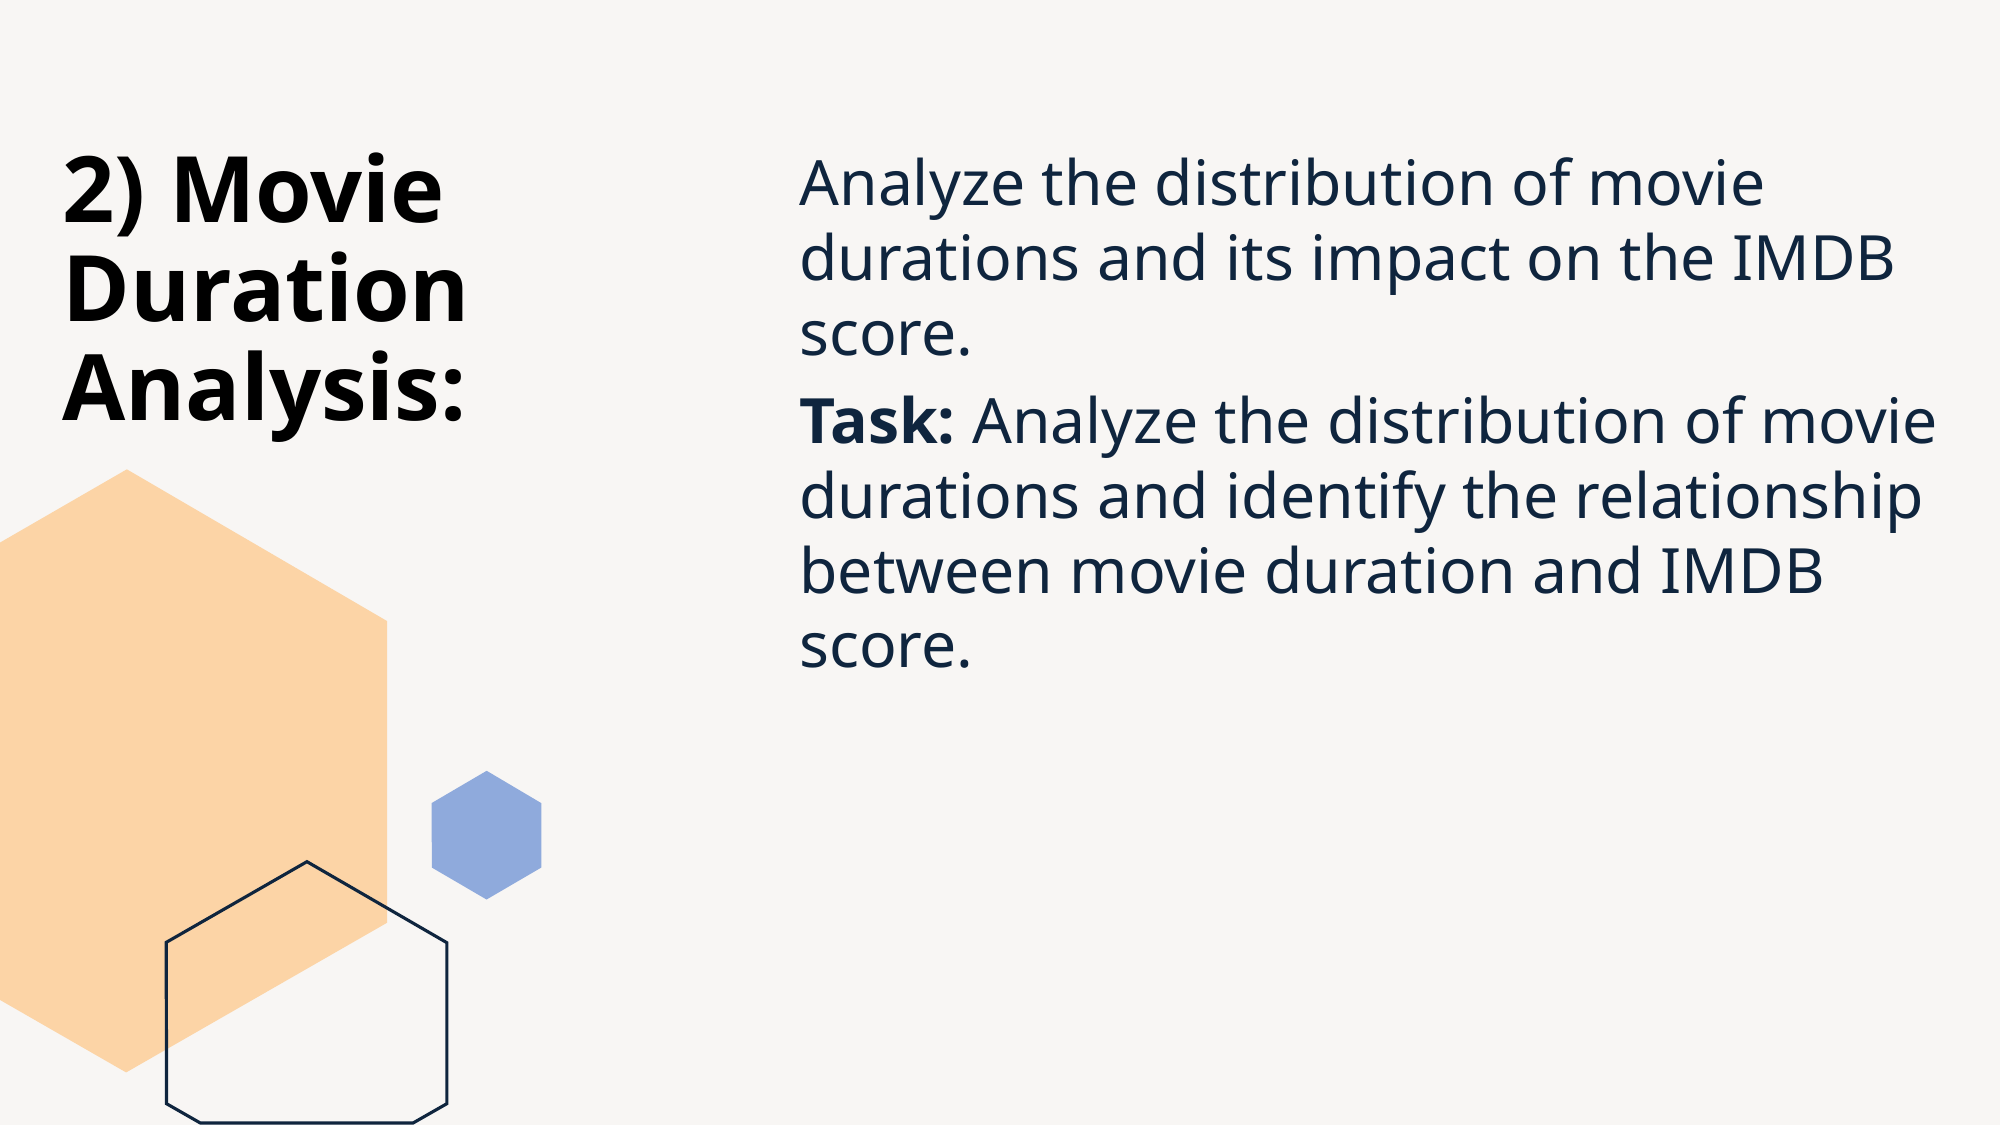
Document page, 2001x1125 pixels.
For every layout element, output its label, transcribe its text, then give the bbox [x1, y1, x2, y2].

title 2) Movie Duration Analysis: [47, 135, 773, 510]
list Analyze the distribution of movie durations and its impact on the IMDB score. Task: Analyze the distribution of movie durations and identify the relationship between movie duration and IMDB score. [784, 135, 1997, 837]
